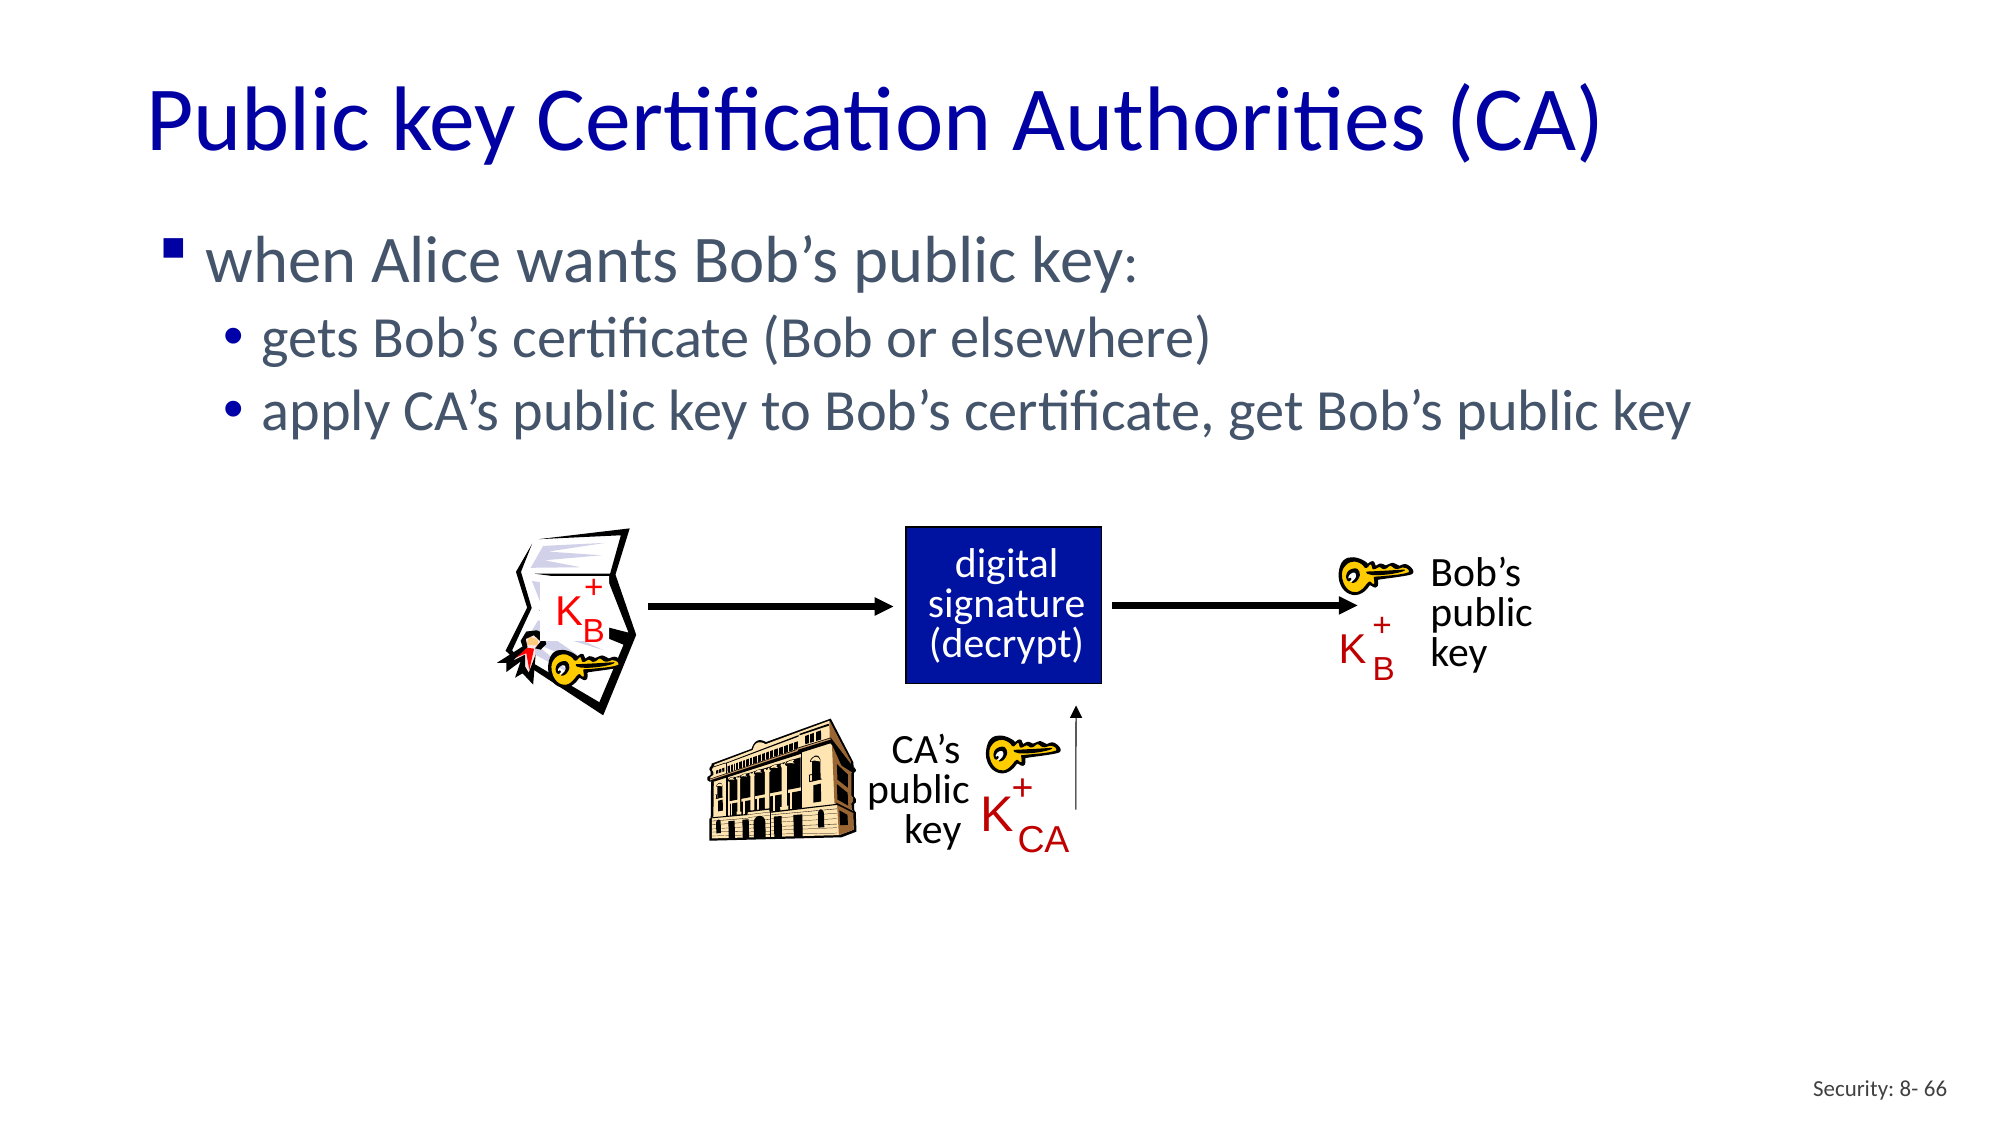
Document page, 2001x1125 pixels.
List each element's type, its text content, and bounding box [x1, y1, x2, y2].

text_box when Alice wants Bob’s public key: gets Bob’s certificate (Bob or elsewhere) apply CA’s public key to Bob’s certificate, get Bob’s public key [132, 217, 1970, 487]
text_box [1323, 595, 1410, 695]
picture [707, 718, 827, 841]
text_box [496, 526, 638, 718]
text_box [827, 705, 1085, 869]
title Public key Certification Authorities (CA) [131, 47, 1856, 195]
picture [1337, 556, 1414, 596]
slide_number Security: 8- 66 [1512, 1056, 1963, 1117]
text_box Bob’s public key [1415, 547, 1574, 682]
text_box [905, 526, 1103, 684]
